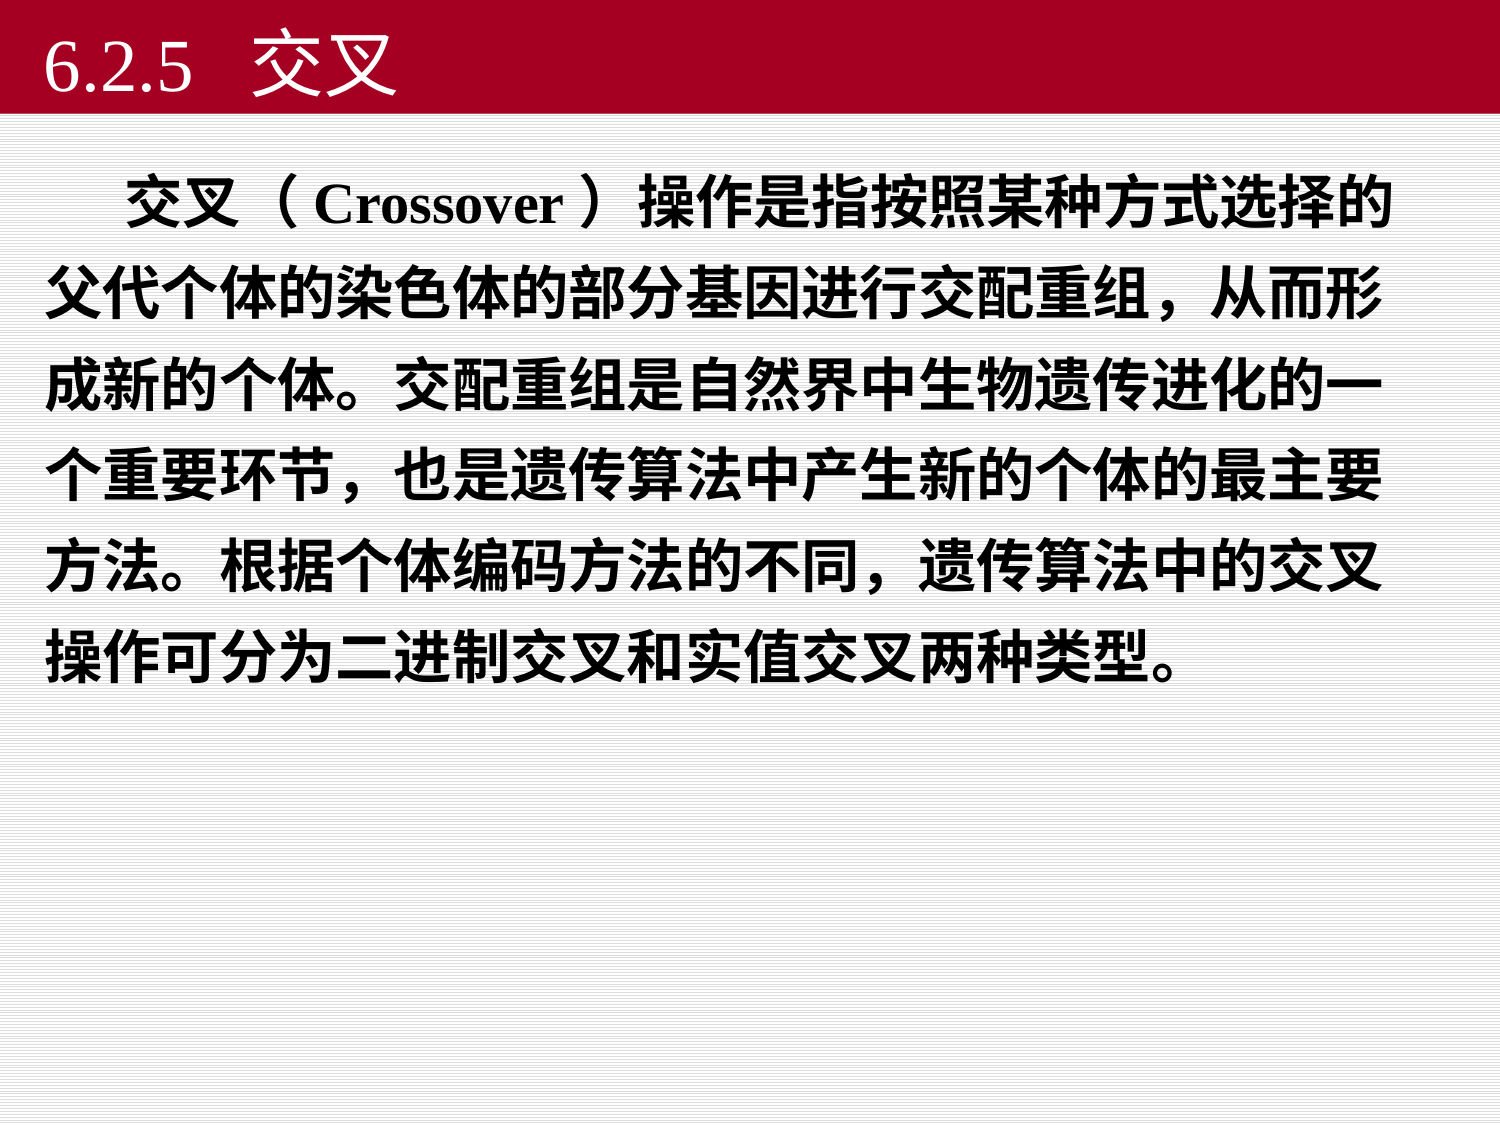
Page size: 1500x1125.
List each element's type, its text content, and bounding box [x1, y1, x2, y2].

slide_number [1137, 1062, 1463, 1122]
list 交叉（Crossover）操作是指按照某种方式选择的父代个体的染色体的部分基因进行交配重组，从而形成新的个体。交配重组是自然界中生物遗传进化的一个重要环节，也是遗传算法中产生新的个体的最主要方法。根据个体编码方法的不同，遗传算法中的交叉操作可分为二进制交叉和实值交叉两种类型。 [29, 136, 1426, 713]
title 6.2.5 交叉 [0, 0, 1500, 114]
